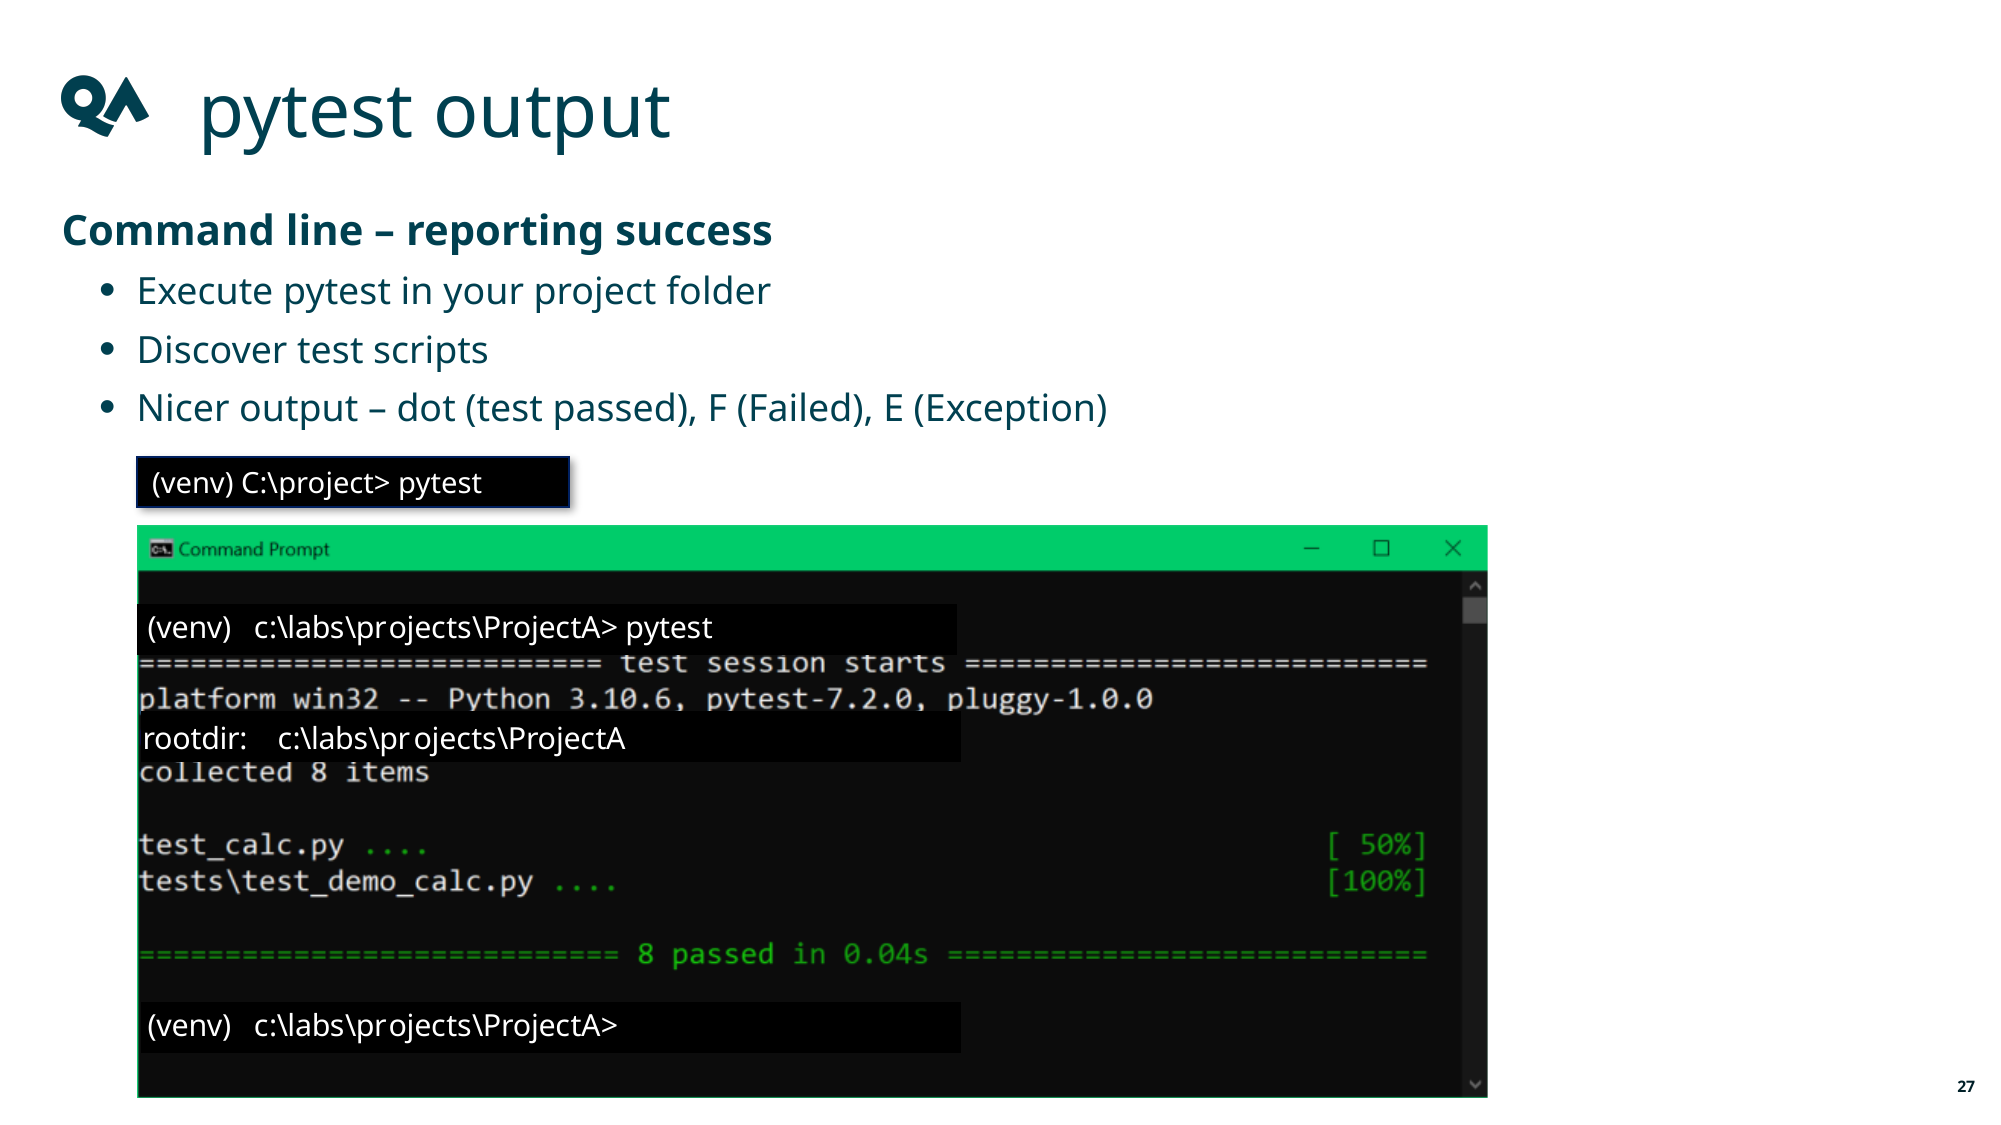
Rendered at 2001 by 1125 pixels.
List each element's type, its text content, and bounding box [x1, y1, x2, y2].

list Command line – reporting success Execute pytest in your project folder Discover test scripts Nicer output – dot (test passed), F (Failed), E (Exception) [61, 203, 1937, 1063]
list pytest output [198, 62, 1937, 148]
text_box (venv) C:\project> pytest [137, 456, 570, 507]
slide_number 27 [1846, 1068, 1976, 1098]
picture [44, 61, 166, 148]
picture [137, 525, 1488, 1098]
